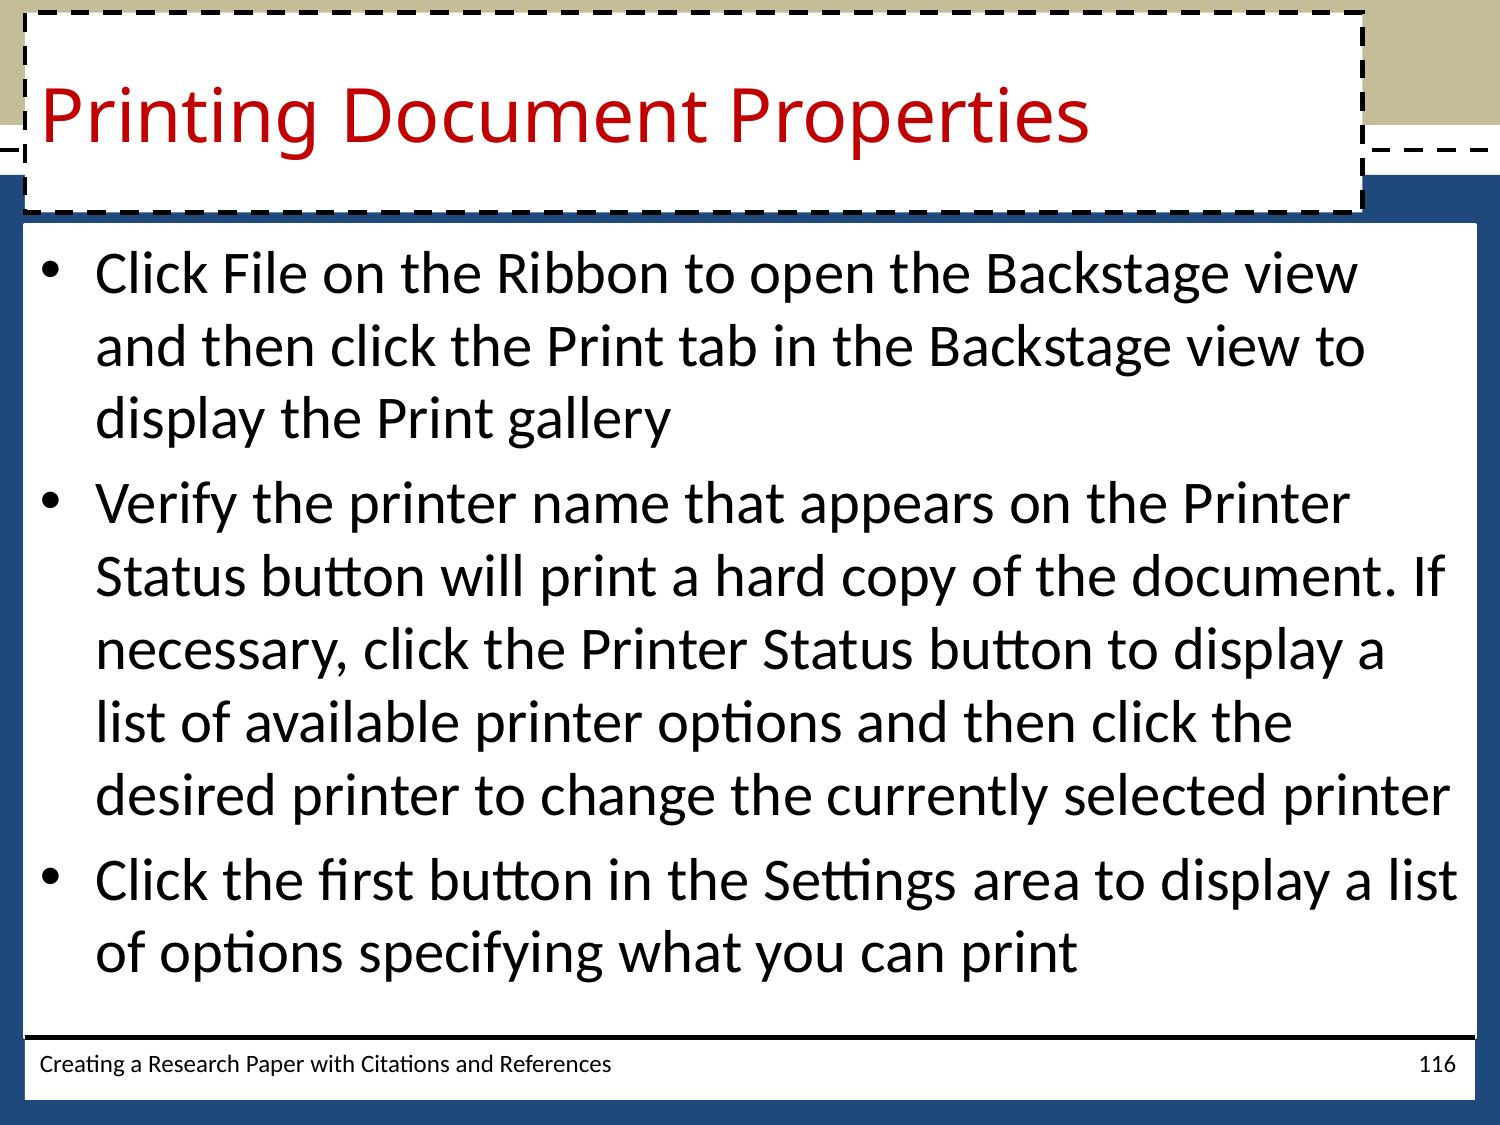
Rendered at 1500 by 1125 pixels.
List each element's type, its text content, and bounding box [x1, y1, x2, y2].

title Printing Document Properties [23, 10, 1365, 215]
slide_number 116 [1400, 1040, 1475, 1100]
footer Creating a Research Paper with Citations and References [24, 1040, 1400, 1100]
list Click File on the Ribbon to open the Backstage view and then click the Print tab in the Backstage view to display the Print gallery Verify the printer name that appears on the Printer Status button will print a hard copy of the document. If necessary, click the Printer Status button to display a list of available printer options and then click the desired printer to change the currently selected printer Click the first button in the Settings area to display a list of options specifying what you can print [24, 224, 1476, 1024]
